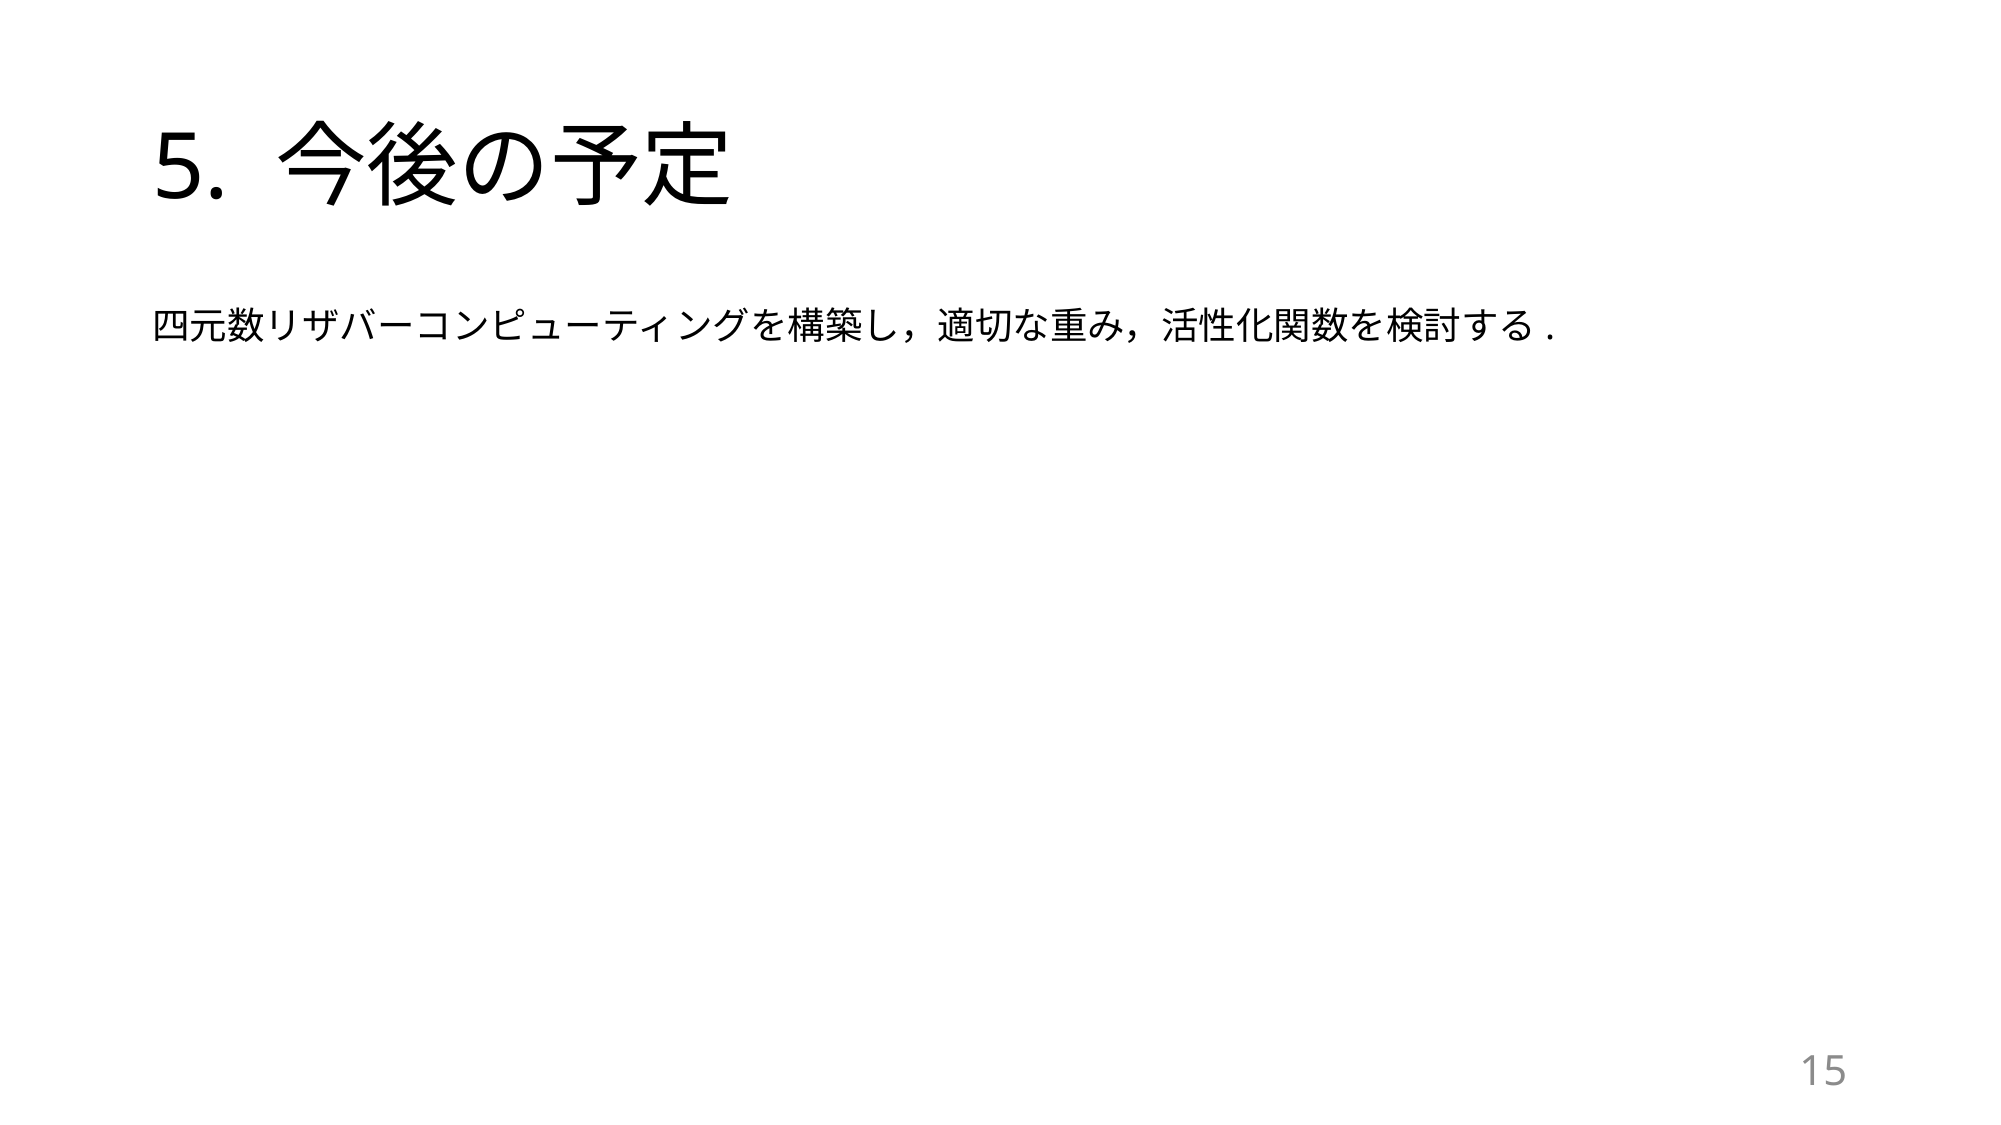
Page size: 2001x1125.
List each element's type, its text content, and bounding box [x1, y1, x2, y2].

title 5. 今後の予定 [137, 59, 1863, 278]
list 四元数リザバーコンピューティングを構築し，適切な重み，活性化関数を検討する. [137, 299, 1863, 1014]
slide_number 15 [1412, 1042, 1863, 1103]
